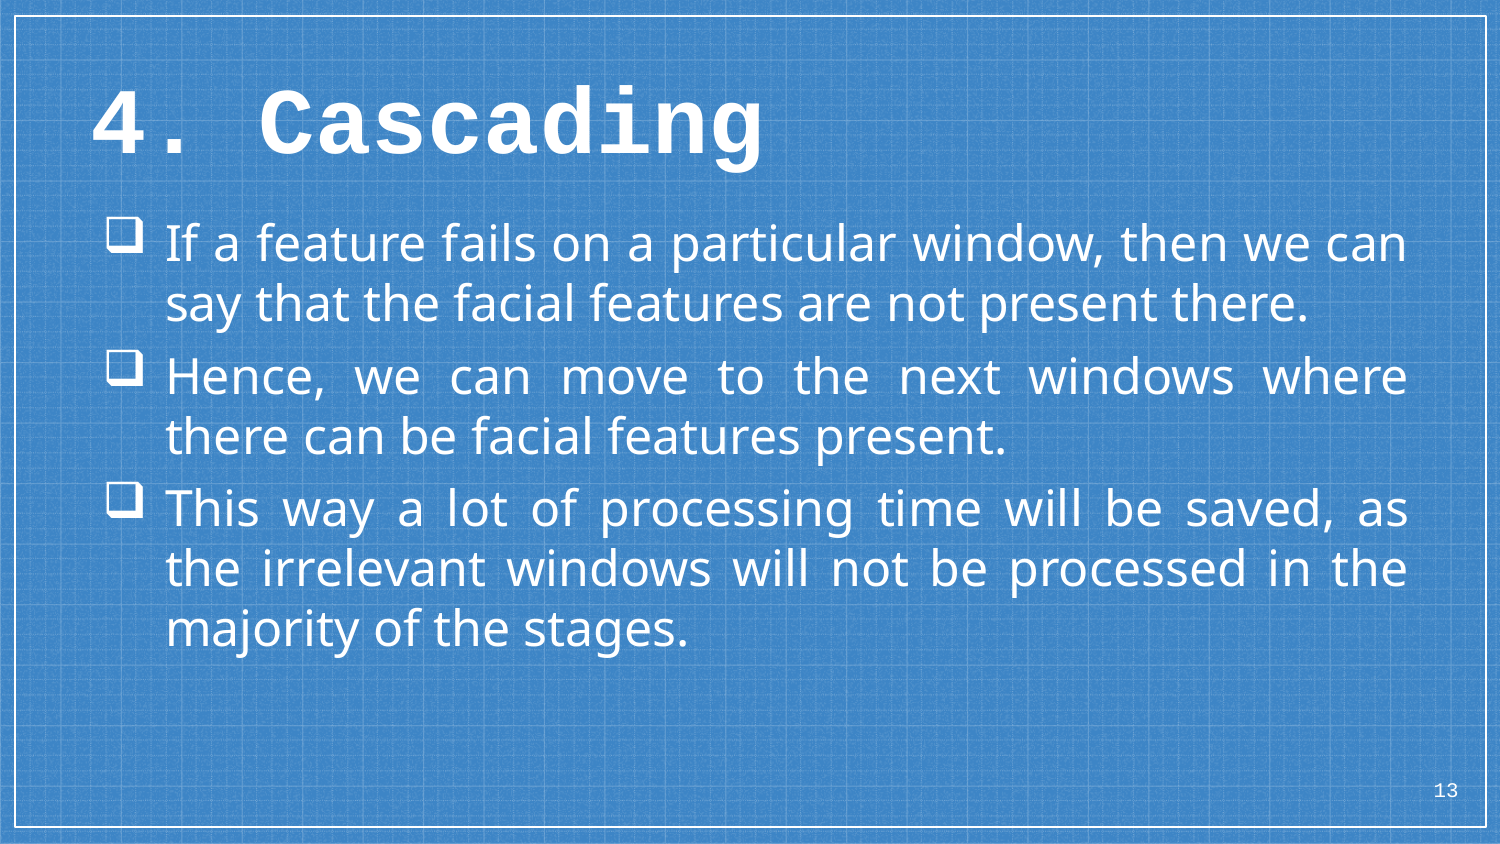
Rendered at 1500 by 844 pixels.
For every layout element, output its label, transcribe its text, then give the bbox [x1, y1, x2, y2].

picture [0, 0, 1500, 844]
title 4. Cascading [75, 44, 875, 144]
slide_number 13 [1398, 761, 1474, 810]
list If a feature fails on a particular window, then we can say that the facial features are not present there. Hence, we can move to the next windows where there can be facial features present. This way a lot of processing time will be saved, as the irrelevant windows will not be processed in the majority of the stages. [75, 196, 1425, 760]
